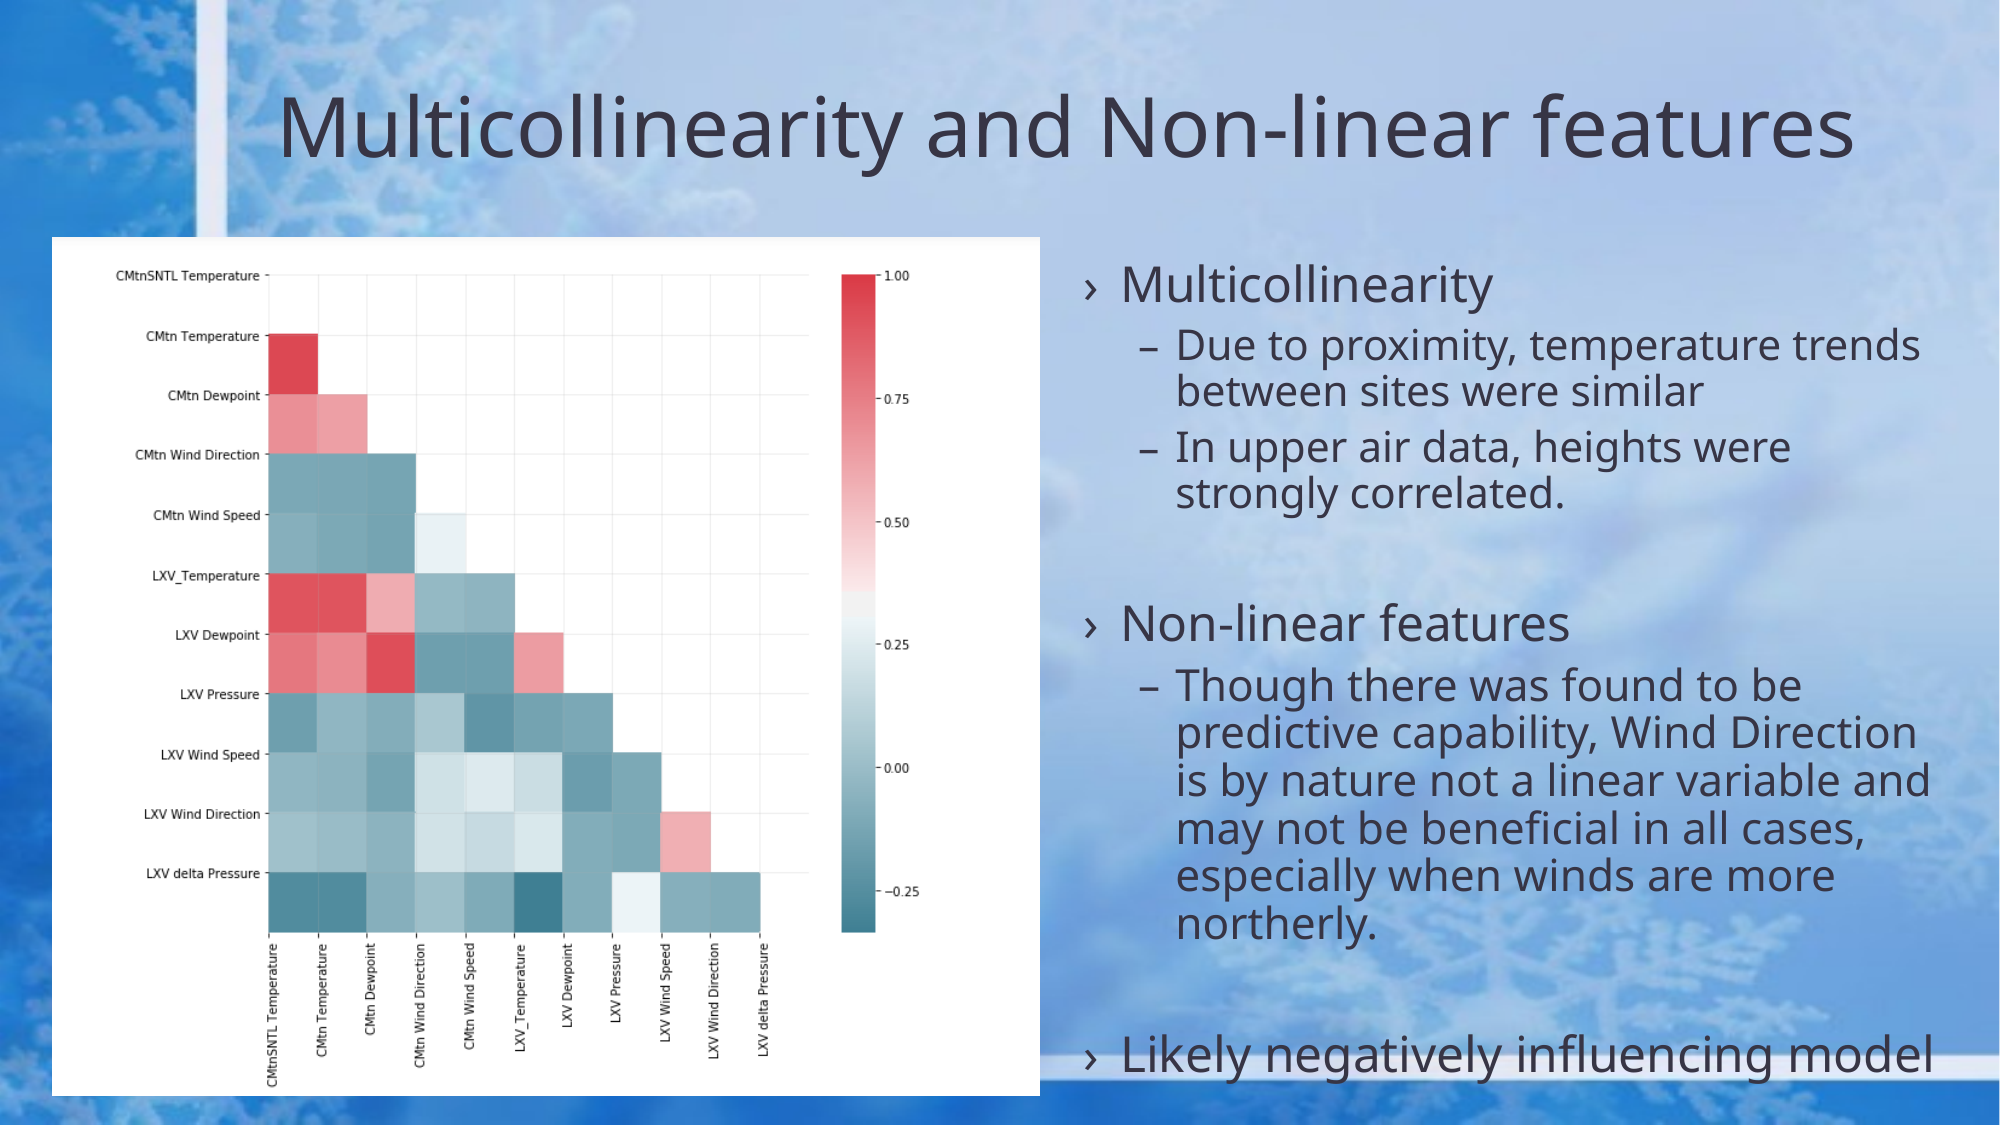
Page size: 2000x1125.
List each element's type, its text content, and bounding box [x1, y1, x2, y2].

picture [0, 0, 2000, 1125]
title Multicollinearity and Non-linear features [261, 29, 1938, 233]
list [52, 237, 1040, 1097]
text_box Multicollinearity Due to proximity, temperature trends between sites were similar In upper air data, heights were strongly correlated. Non-linear features Though there was found to be predictive capability, Wind Direction is by nature not a linear variable and may not be beneficial in all cases, especially when winds are more northerly. Likely negatively influencing model [1068, 252, 1952, 1096]
